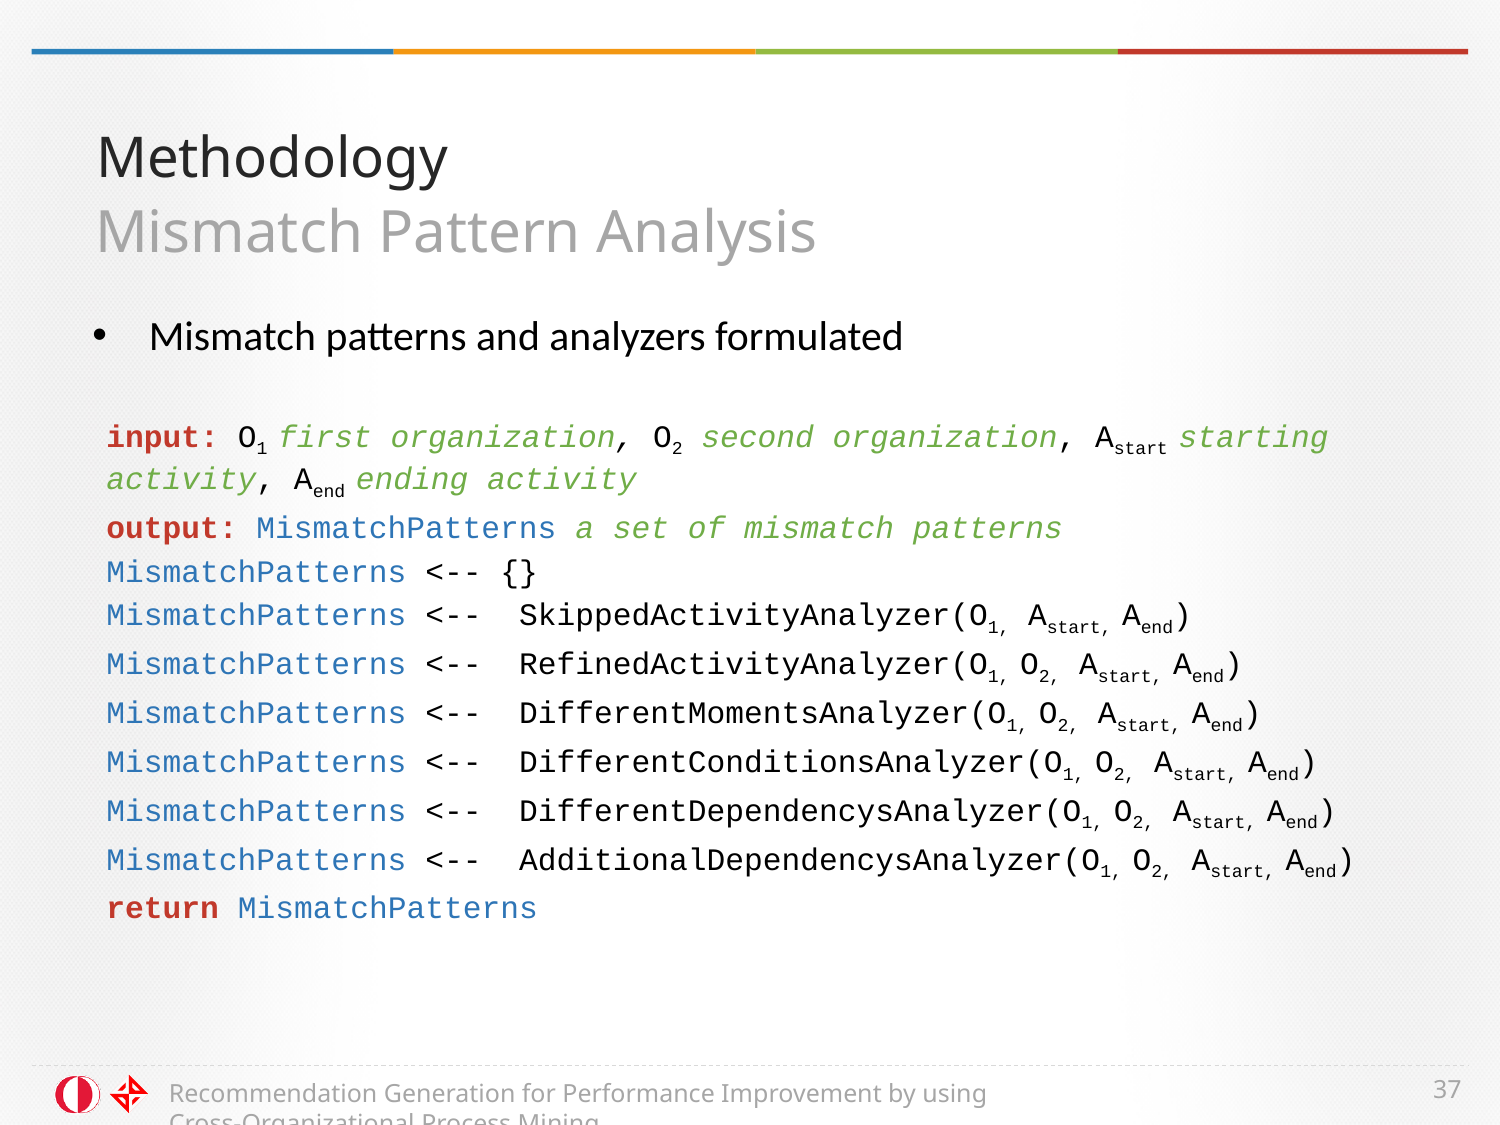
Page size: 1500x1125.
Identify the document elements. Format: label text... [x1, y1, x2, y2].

text_box Mismatch Pattern Analysis [80, 187, 1500, 272]
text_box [31, 48, 1469, 55]
picture [524, 1116, 533, 1125]
picture [257, 1116, 351, 1125]
picture [172, 1116, 244, 1125]
picture [353, 1116, 410, 1125]
text_box Mismatch patterns and analyzers formulated [81, 303, 1403, 406]
text_box Methodology [81, 114, 1500, 187]
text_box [31, 1065, 1477, 1116]
picture [431, 1116, 519, 1125]
picture [245, 1116, 257, 1125]
picture [412, 1116, 423, 1125]
picture [0, 0, 1500, 1125]
picture [426, 1116, 433, 1123]
text_box input: O1 first organization, O2 second organization, Astart starting activity, Aend ending activity output: MismatchPatterns a set of mismatch patterns MismatchPatterns <-- {} MismatchPatterns <-- SkippedActivityAnalyzer(O1, Astart, Aend) MismatchPatterns <-- RefinedActivityAnalyzer(O1, O2, Astart, Aend) MismatchPatterns <-- DifferentMomentsAnalyzer(O1, O2, Astart, Aend) MismatchPatterns <-- DifferentConditionsAnalyzer(O1, O2, Astart, Aend) MismatchPatterns <-- DifferentDependencysAnalyzer(O1, O2, Astart, Aend) MismatchPatterns <-- AdditionalDependencysAnalyzer(O1, O2, Astart, Aend) return MismatchPatterns [95, 410, 1417, 904]
